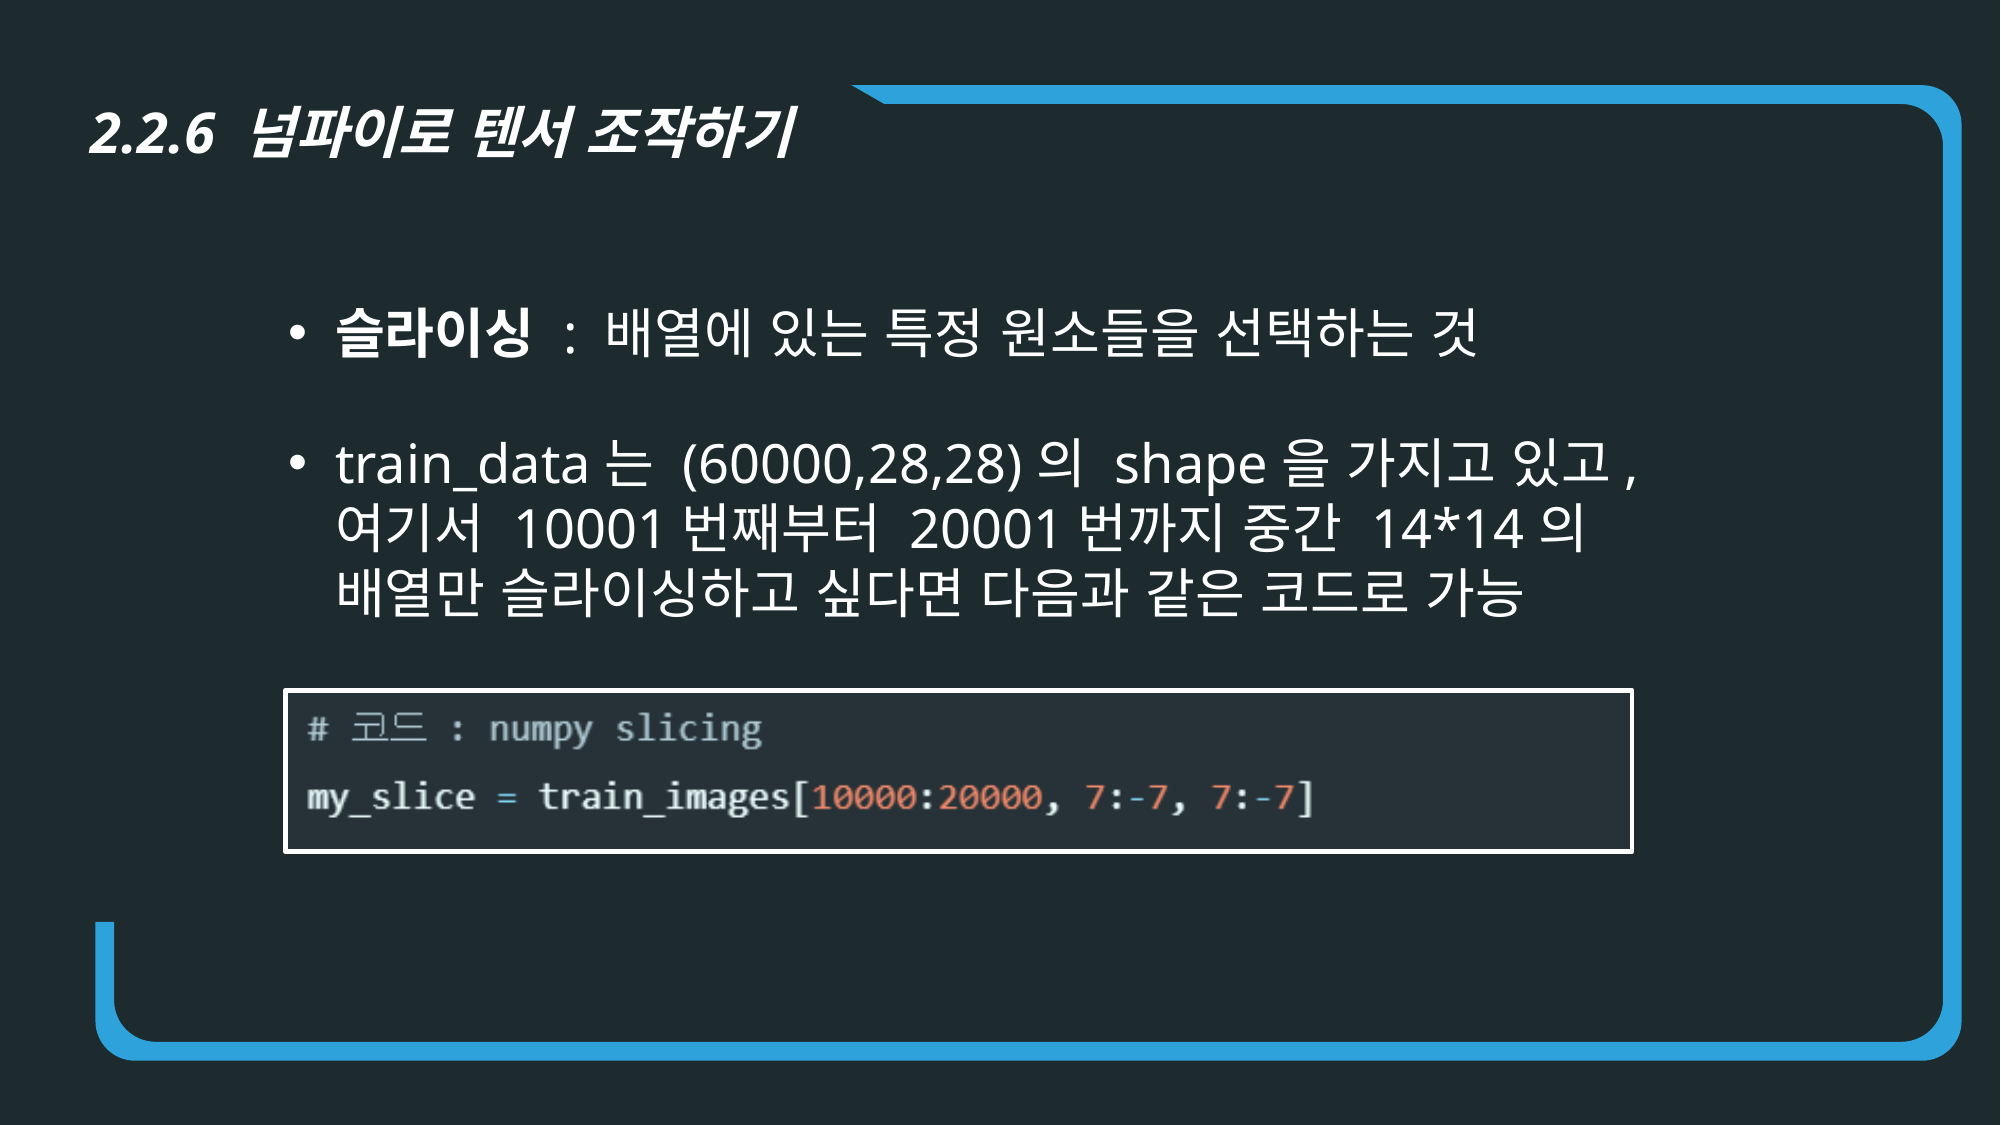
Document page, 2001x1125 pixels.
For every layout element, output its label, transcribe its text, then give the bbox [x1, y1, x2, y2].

text_box 슬라이싱 : 배열에 있는 특정 원소들을 선택하는 것 train_data는 (60000,28,28)의 shape을 가지고 있고, 여기서 10001번째부터 20001번까지 중간 14*14의 배열만 슬라이싱하고 싶다면 다음과 같은 코드로 가능 [273, 292, 1670, 697]
text_box 2.2.6 넘파이로 텐서 조작하기 [21, 56, 861, 173]
text_box [94, 84, 1963, 1062]
picture [287, 692, 1630, 850]
